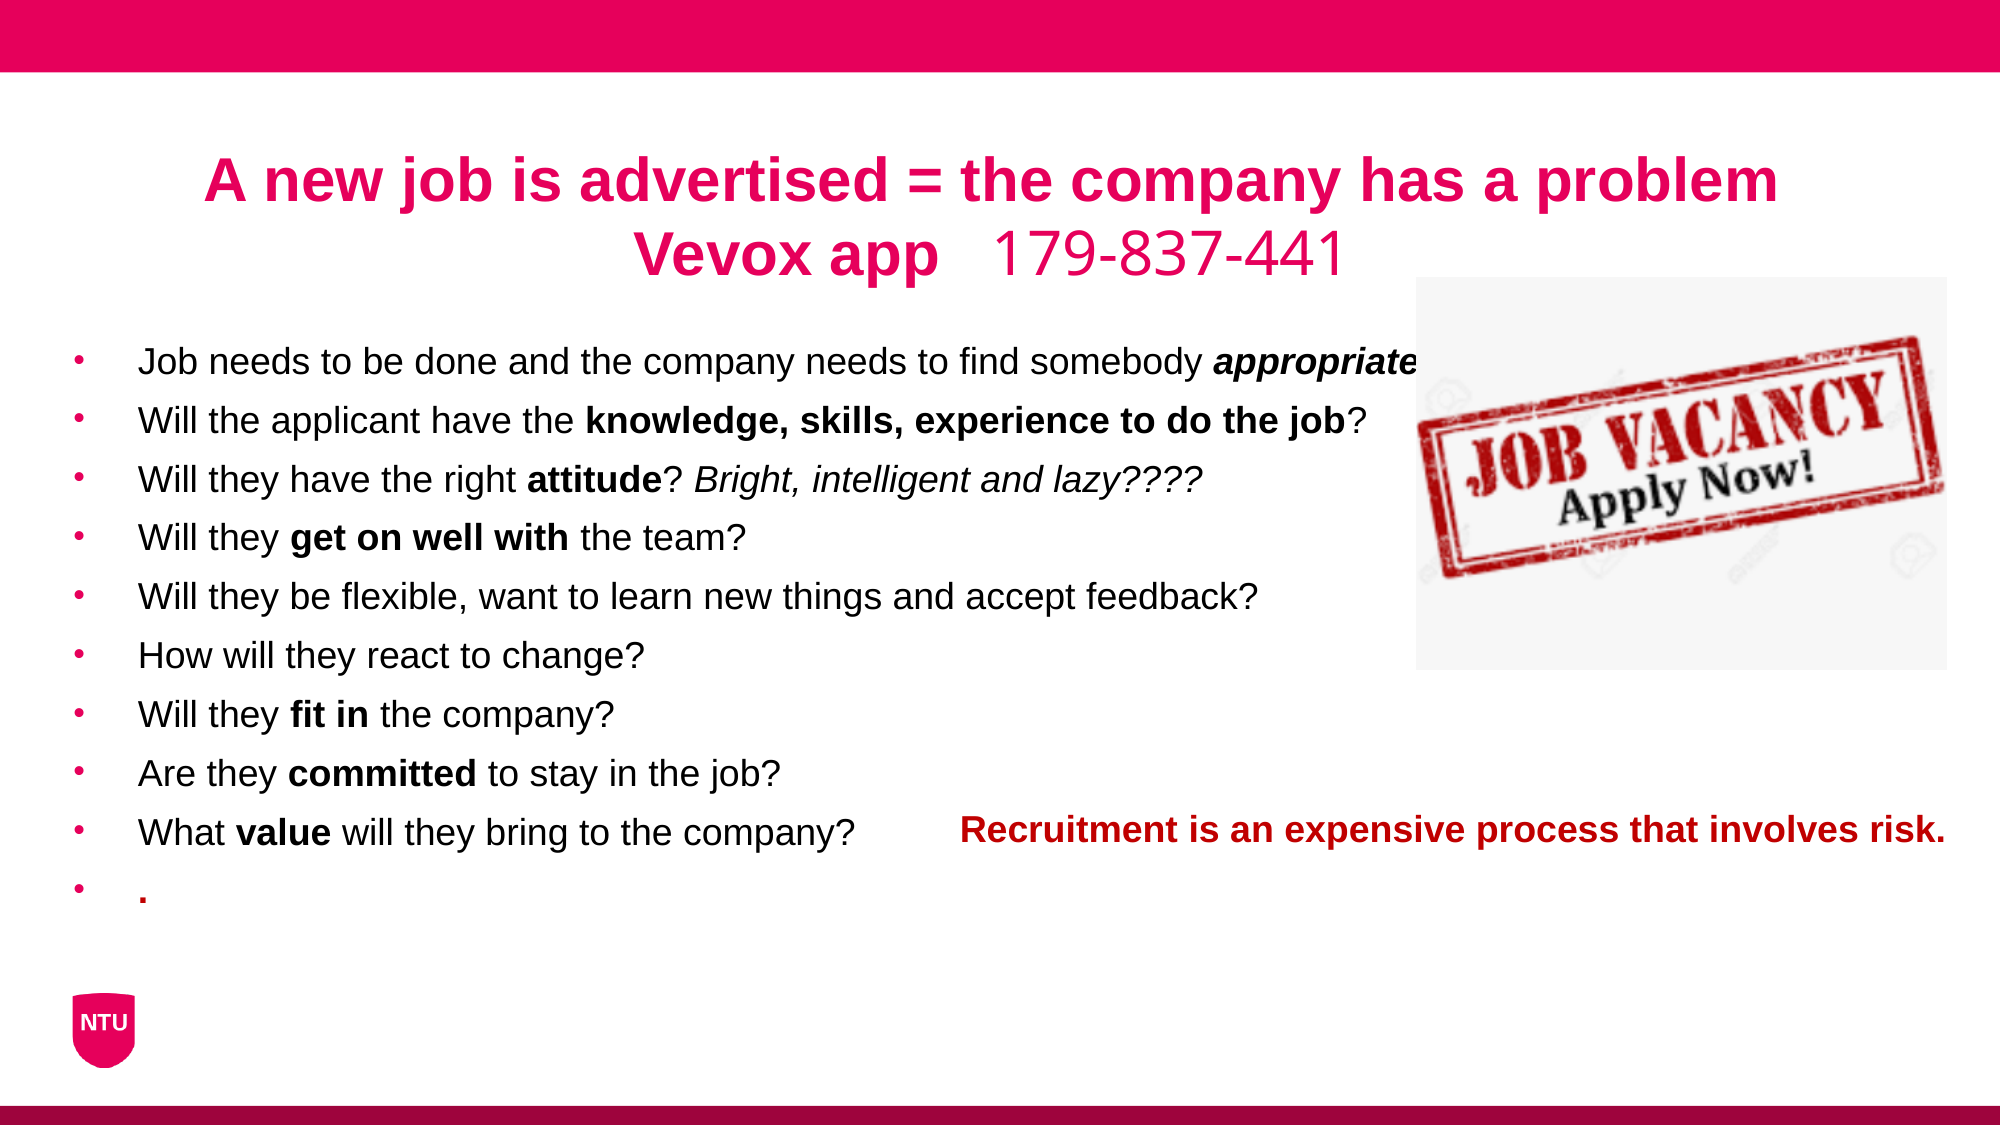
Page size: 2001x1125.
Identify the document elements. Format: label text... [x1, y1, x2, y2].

picture [1416, 277, 1947, 670]
text_box Recruitment is an expensive process that involves risk. [954, 729, 1947, 896]
title A new job is advertised = the company has a problem Vevox app 179-837-441 [72, 131, 1928, 296]
list Job needs to be done and the company needs to find somebody appropriate Will the applicant have the knowledge, skills, experience to do the job? Will they have the right attitude? Bright, intelligent and lazy???? Will they get on well with the team? Will they be flexible, want to learn new things and accept feedback? How will they react to change? Will they fit in the company? Are they committed to stay in the job? What value will they bring to the company? . [72, 326, 1928, 935]
